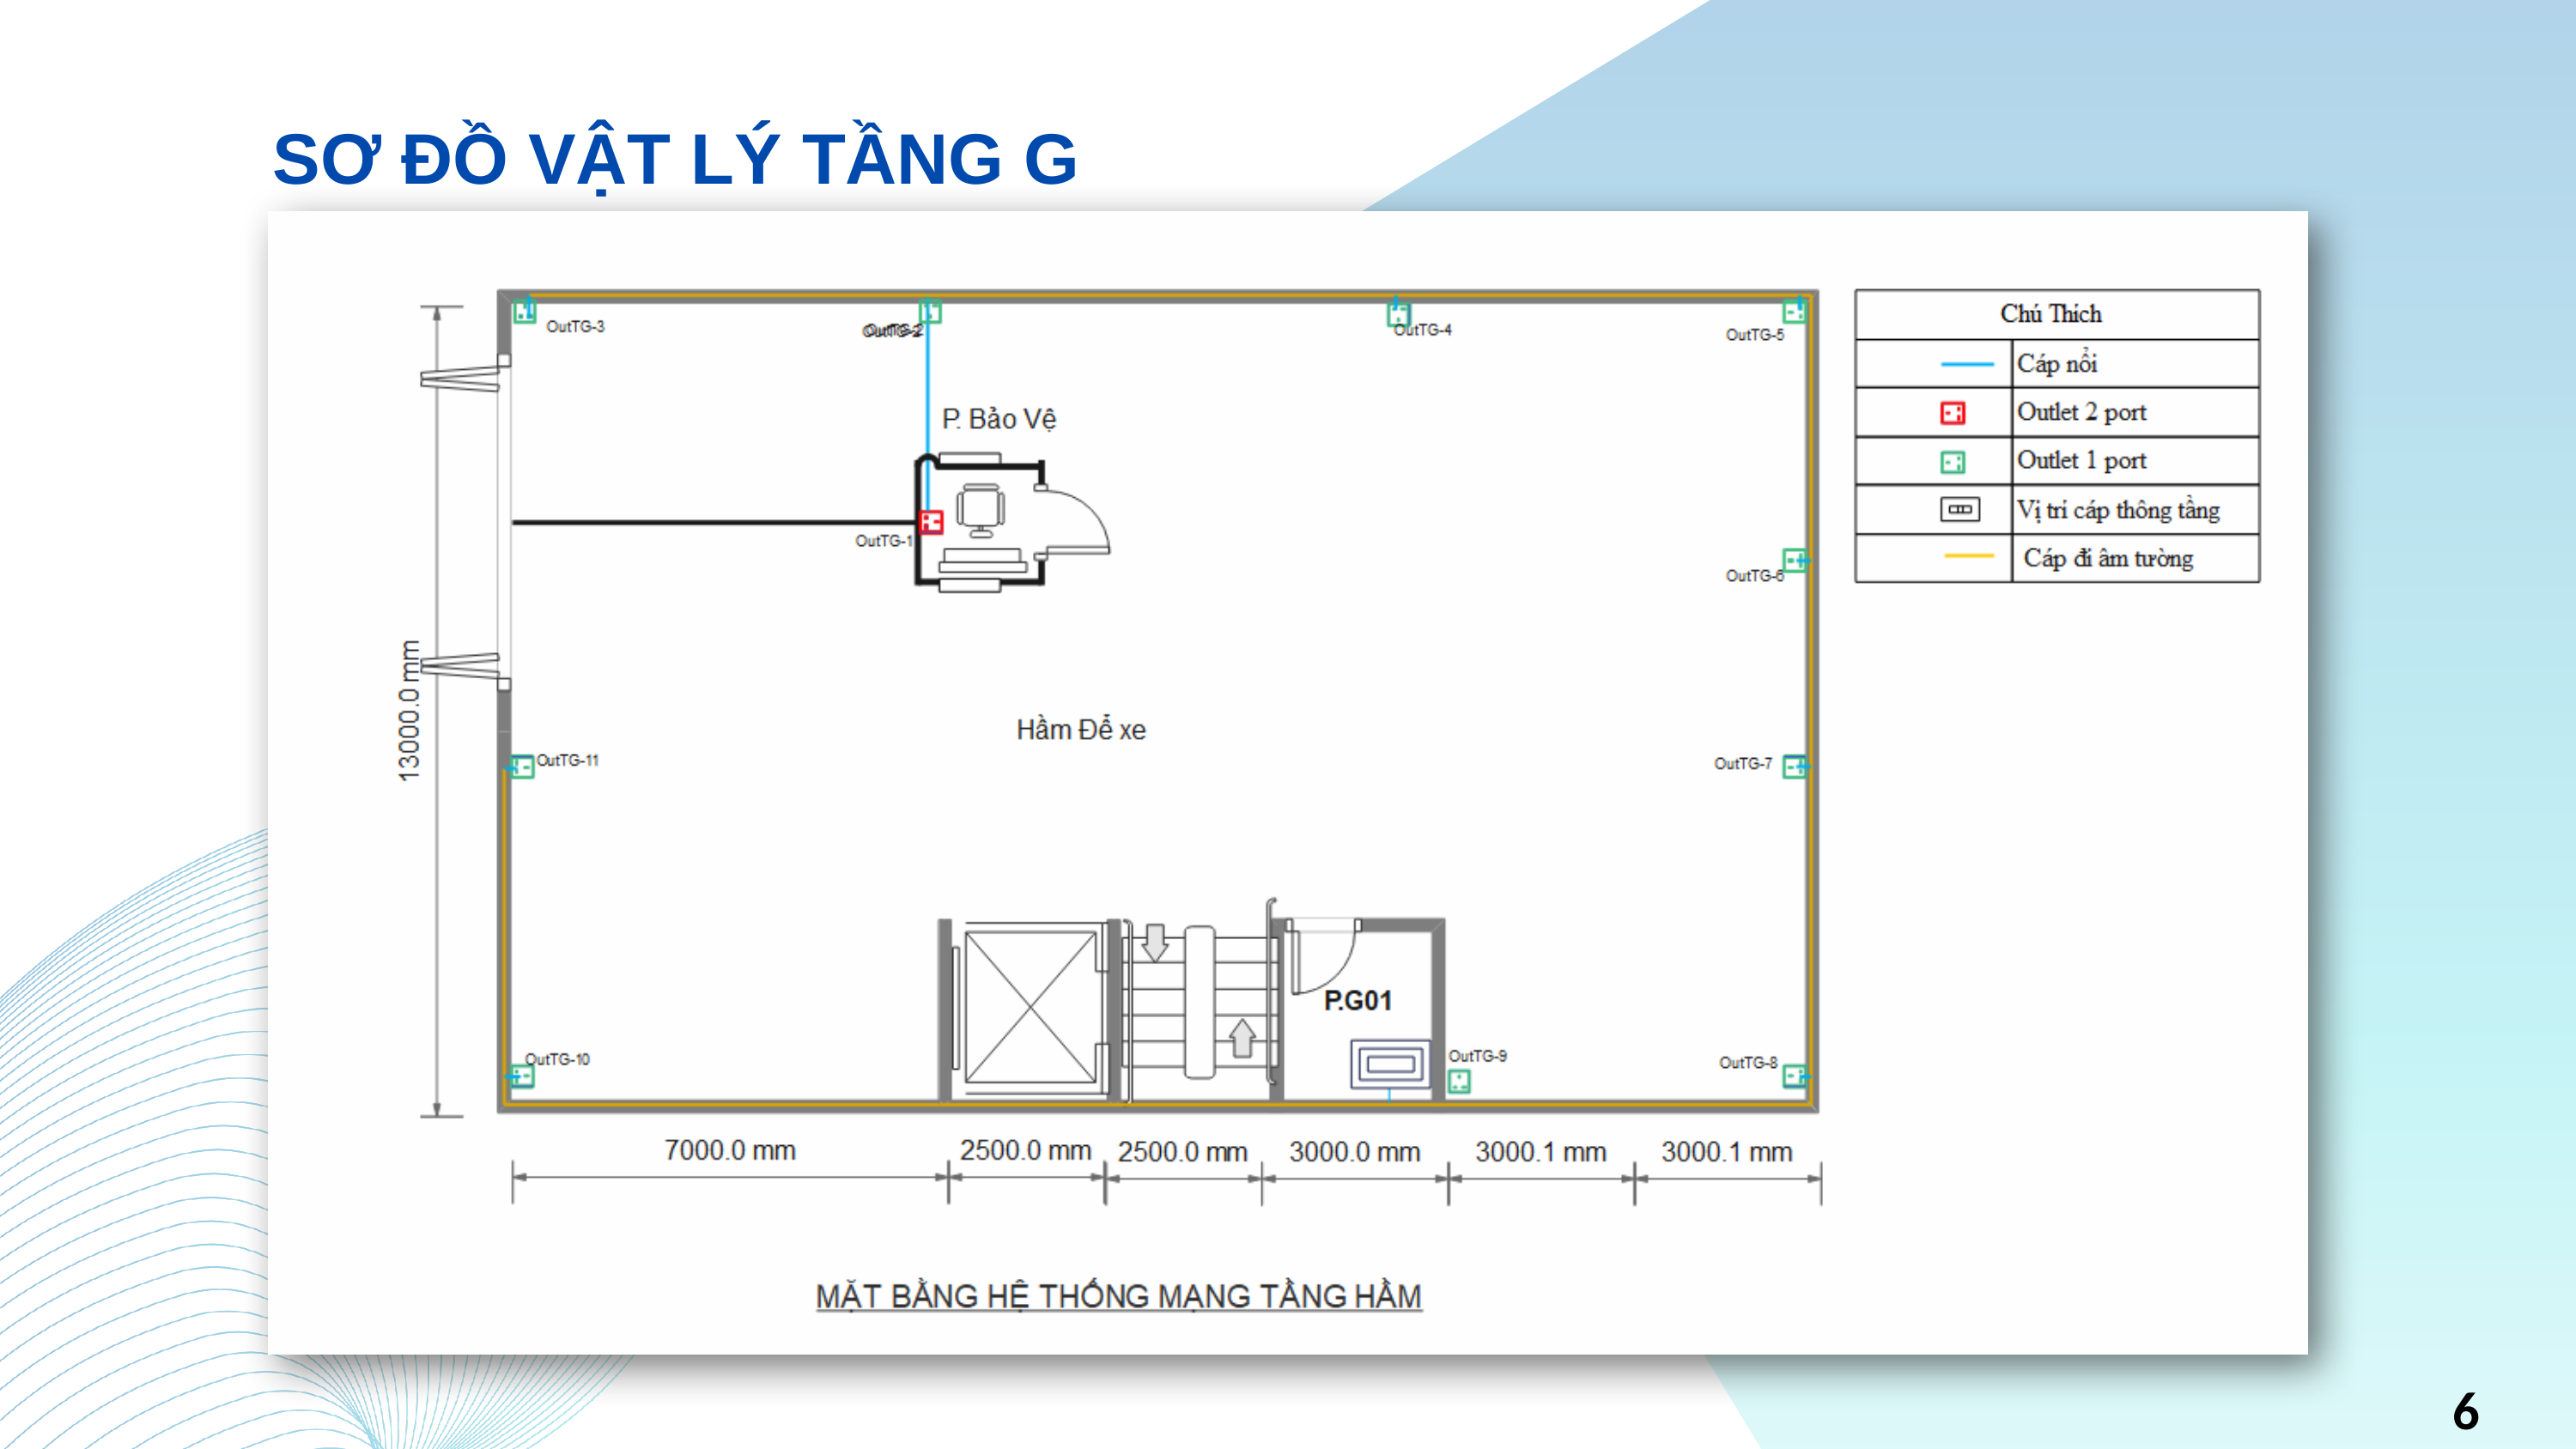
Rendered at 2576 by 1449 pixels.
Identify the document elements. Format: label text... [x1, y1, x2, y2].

text_box 6 [2439, 1369, 2569, 1446]
text_box [0, 783, 696, 1449]
picture [267, 211, 2308, 1355]
text_box SƠ ĐỒ VẬT LÝ TẦNG G [272, 93, 1136, 199]
text_box [1390, 0, 2576, 1449]
